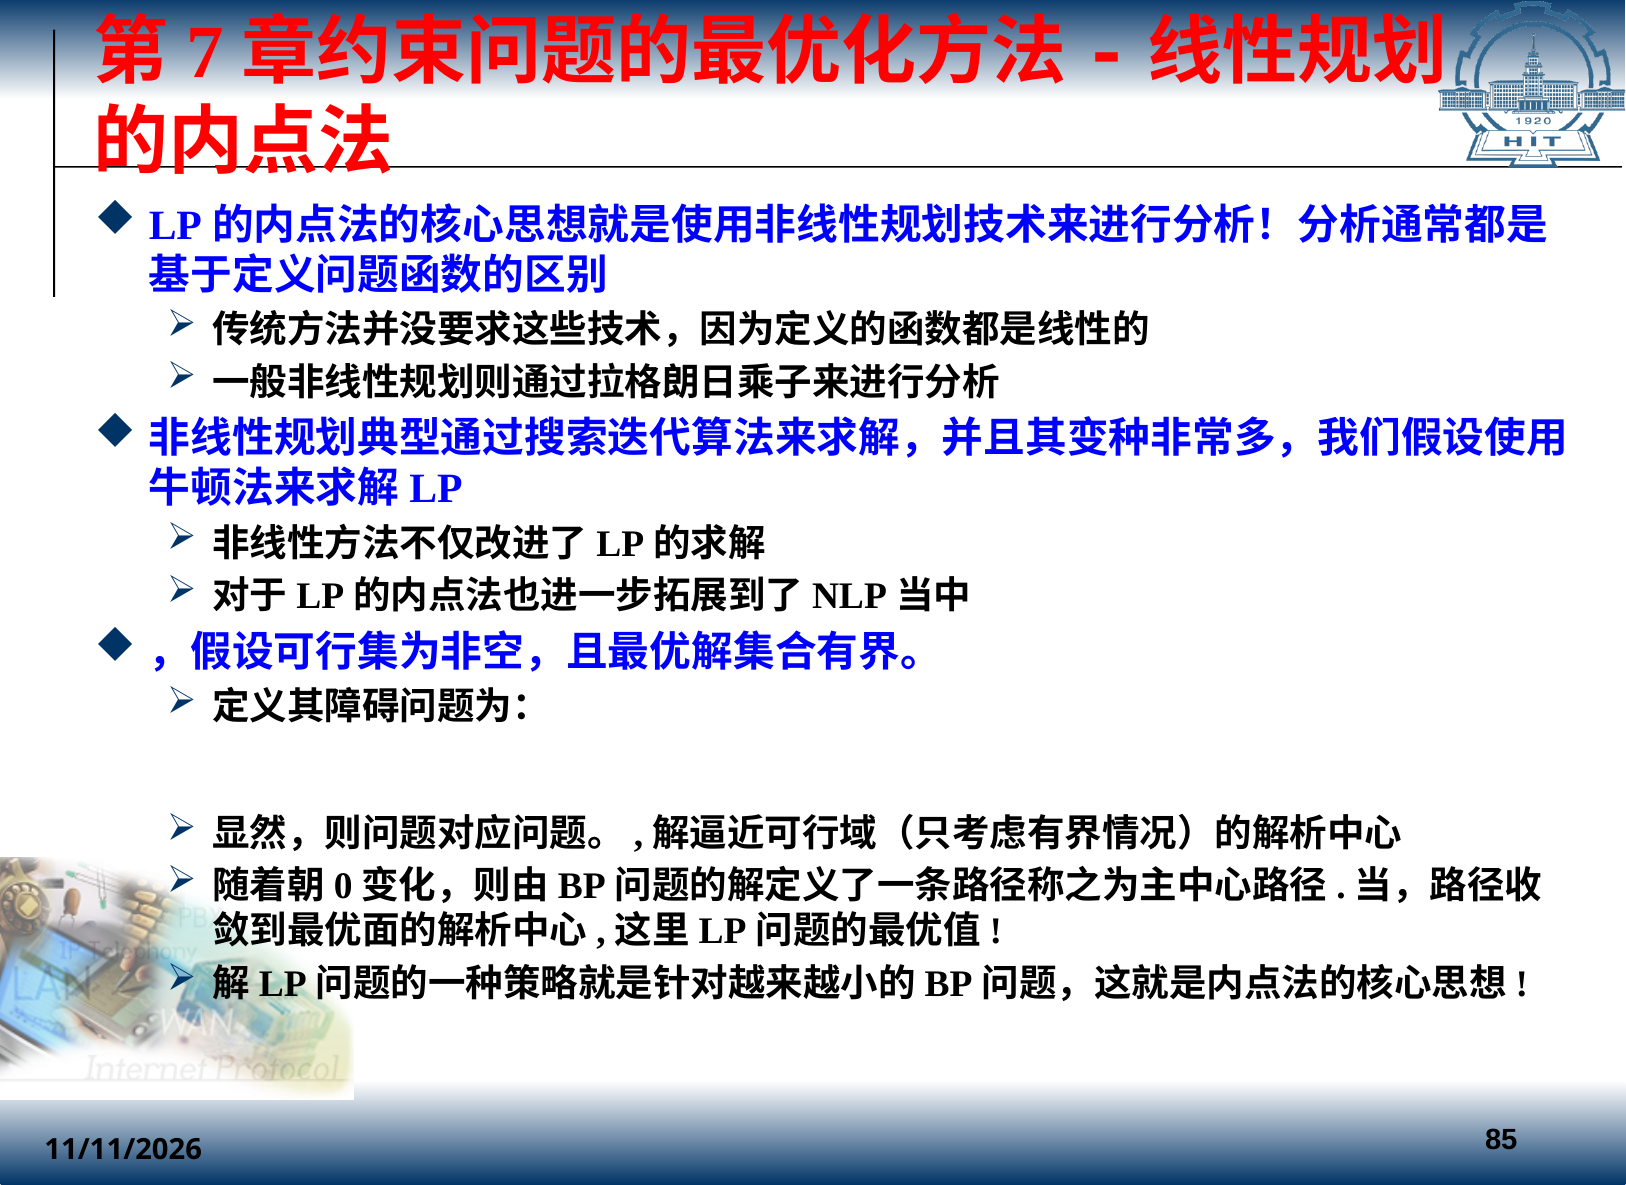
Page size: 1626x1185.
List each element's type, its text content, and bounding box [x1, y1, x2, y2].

picture [1438, 1, 1626, 167]
picture [0, 857, 354, 1100]
picture [347, 924, 354, 941]
title 第7章约束问题的最优化方法-线性规划的内点法 [78, 29, 1498, 155]
